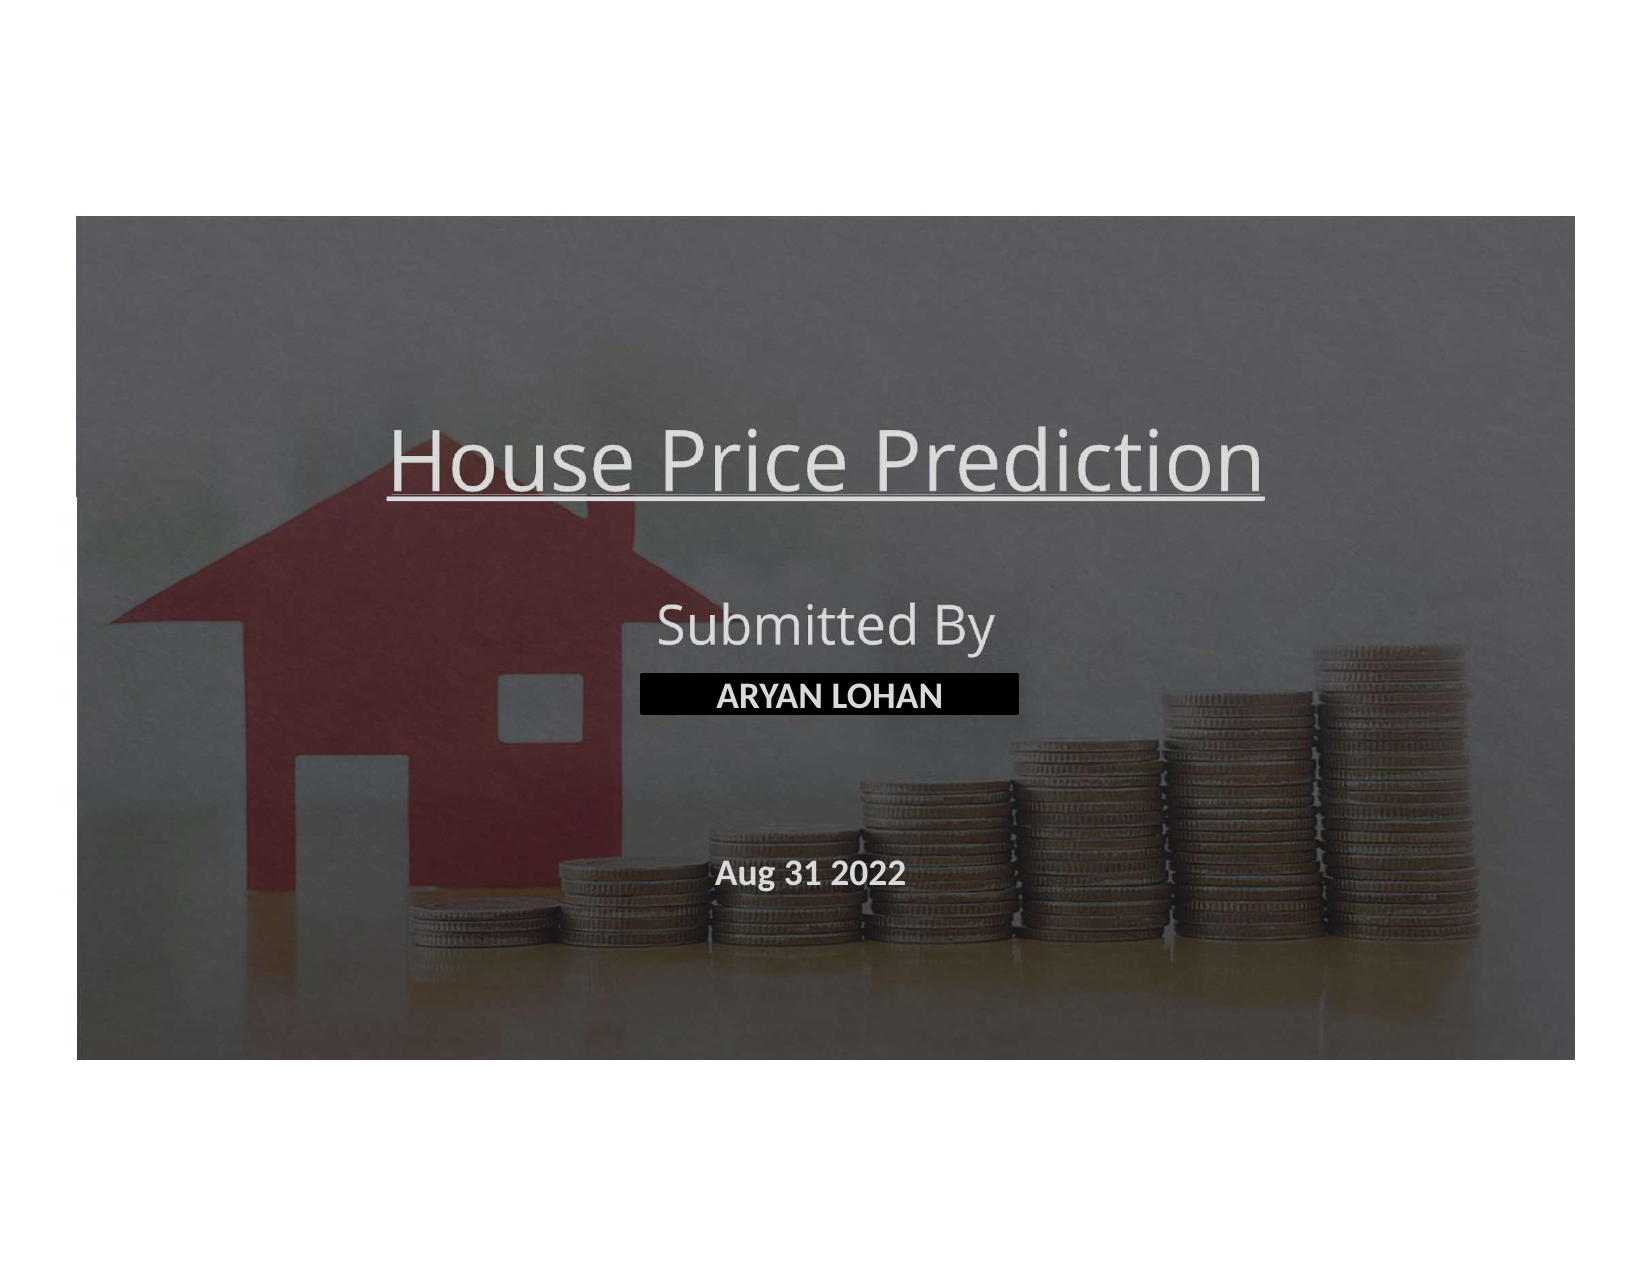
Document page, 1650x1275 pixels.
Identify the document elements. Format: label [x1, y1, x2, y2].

picture [74, 215, 1576, 1060]
